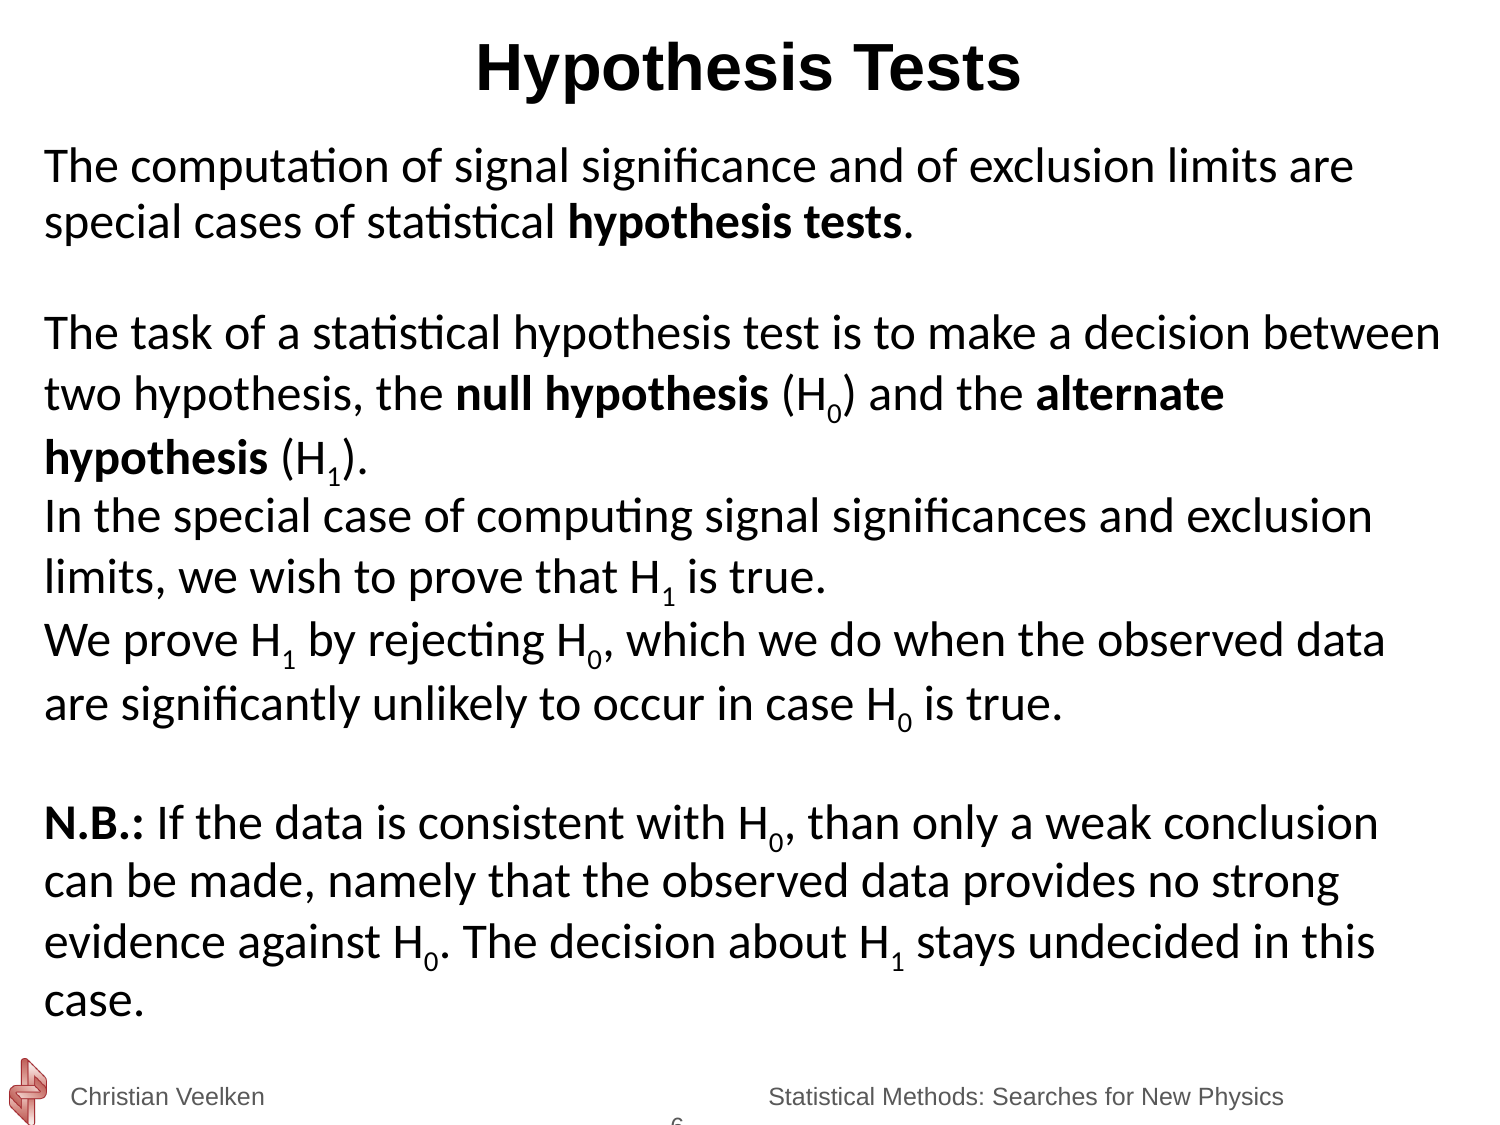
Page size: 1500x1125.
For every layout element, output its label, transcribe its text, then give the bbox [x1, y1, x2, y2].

text_box Hypothesis Tests [56, 31, 1442, 106]
picture [0, 1040, 79, 1125]
text_box Christian Veelken Statistical Methods: Searches for New Physics 6 [79, 1073, 1500, 1125]
text_box The computation of signal significance and of exclusion limits are special cases of statistical hypothesis tests. The task of a statistical hypothesis test is to make a decision between two hypothesis, the null hypothesis (H0) and the alternate hypothesis (H1). In the special case of computing signal significances and exclusion limits, we wish to prove that H1 is true. We prove H1 by rejecting H0, which we do when the observed data are significantly unlikely to occur in case H0 is true. N.B.: If the data is consistent with H0, than only a weak conclusion can be made, namely that the observed data provides no strong evidence against H0. The decision about H1 stays undecided in this case. [43, 122, 1459, 1029]
